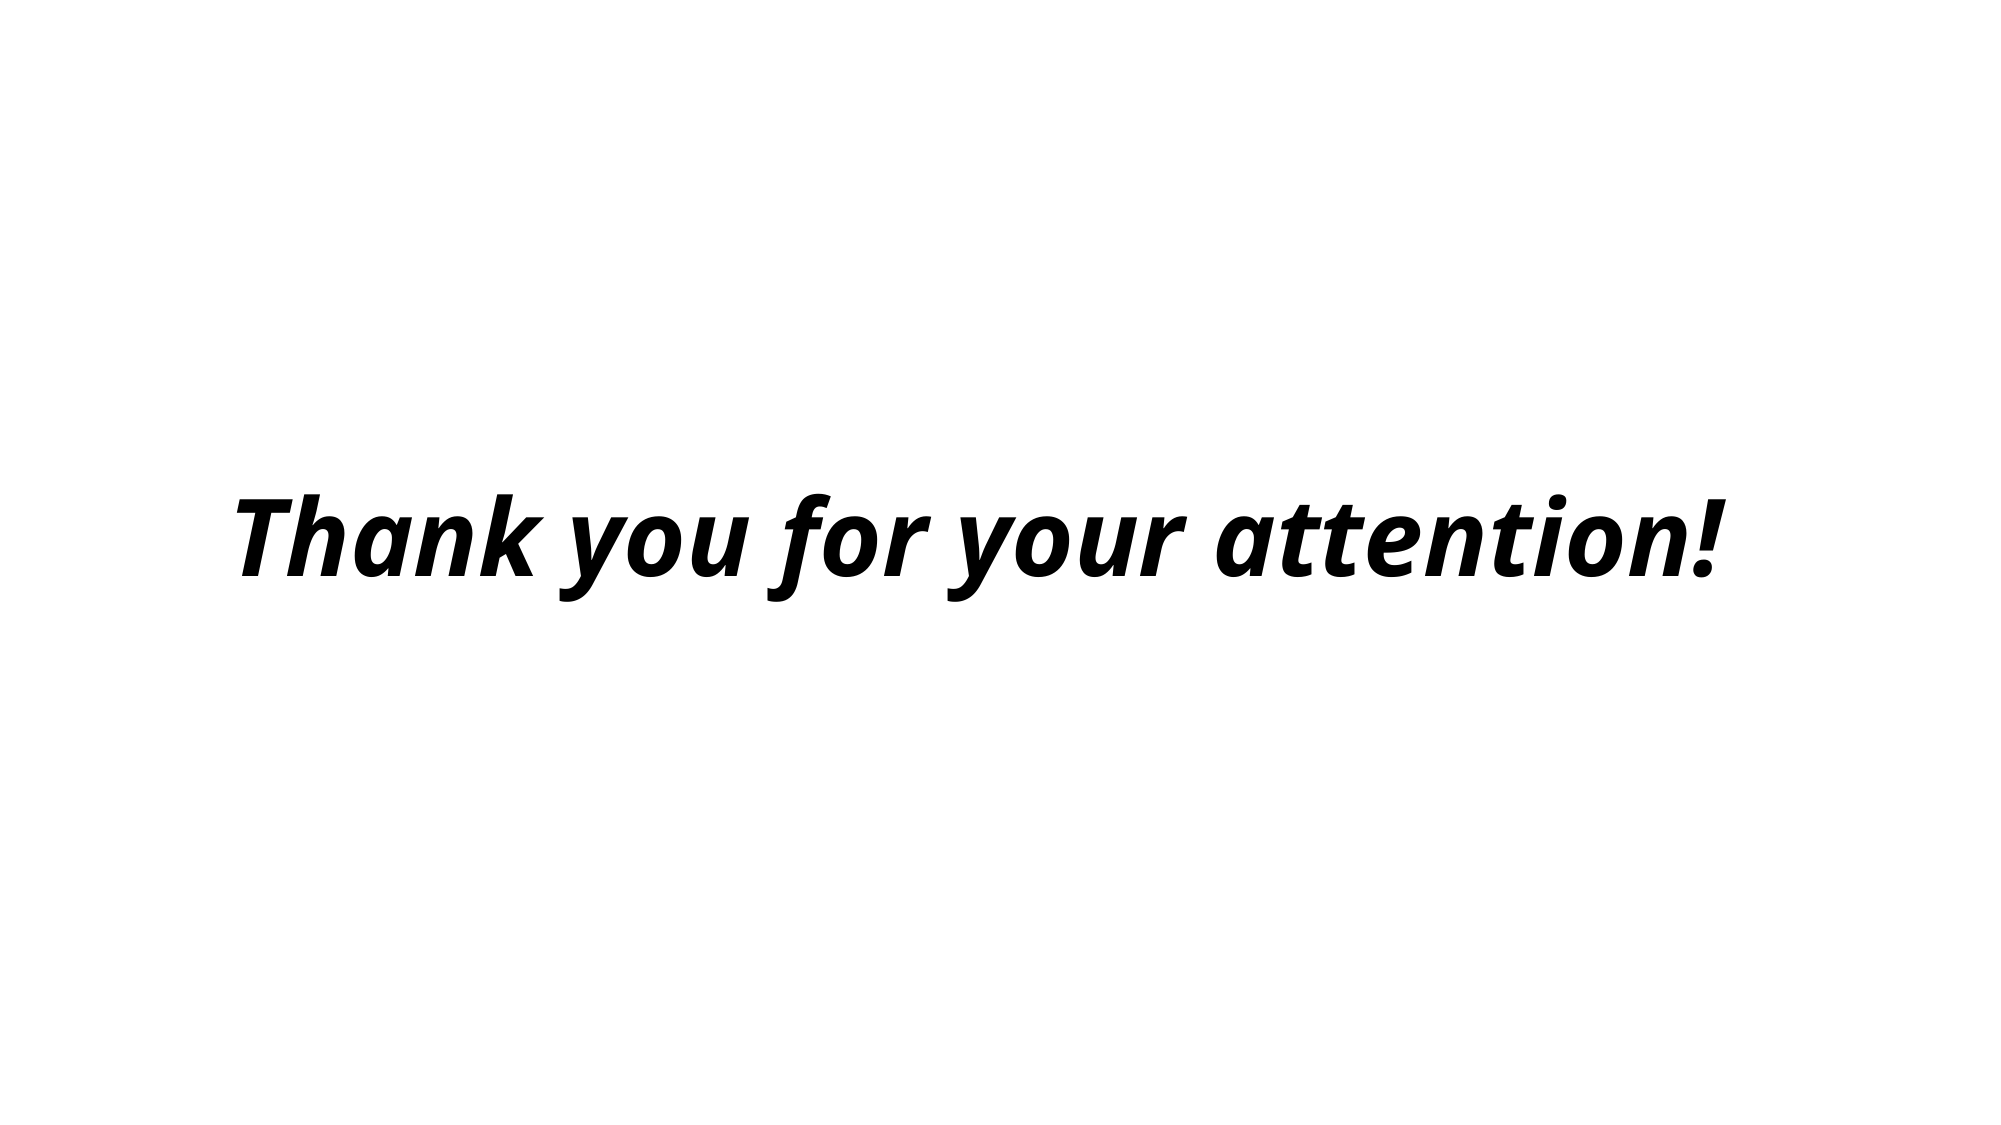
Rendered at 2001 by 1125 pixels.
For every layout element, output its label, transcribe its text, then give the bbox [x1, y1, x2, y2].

title Thank you for your attention! [114, 432, 1839, 650]
